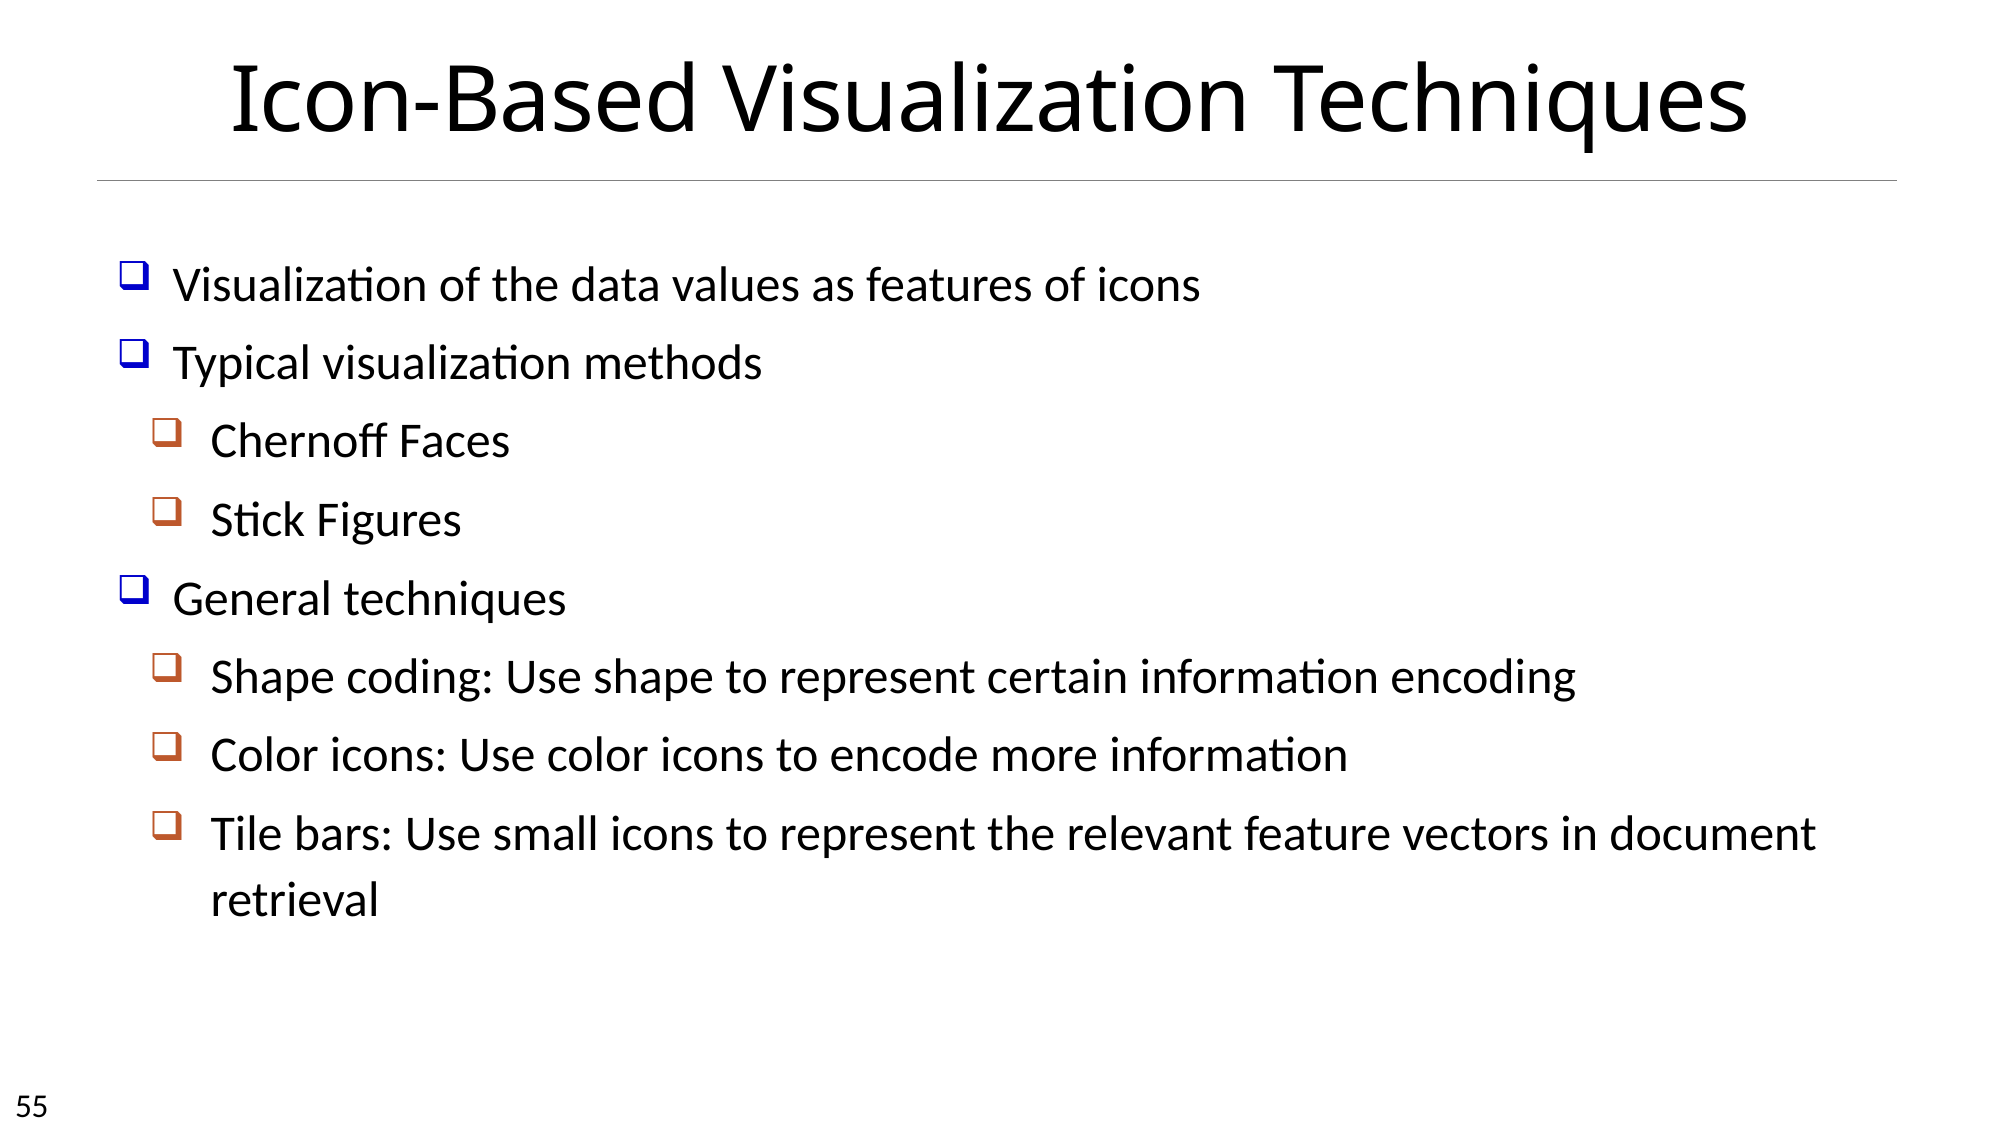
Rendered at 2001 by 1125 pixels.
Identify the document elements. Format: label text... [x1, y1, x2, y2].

list Visualization of the data values as features of icons Typical visualization methods Chernoff Faces Stick Figures General techniques Shape coding: Use shape to represent certain information encoding Color icons: Use color icons to encode more information Tile bars: Use small icons to represent the relevant feature vectors in document retrieval [101, 237, 1896, 1050]
title Icon-Based Visualization Techniques [57, 36, 1923, 158]
